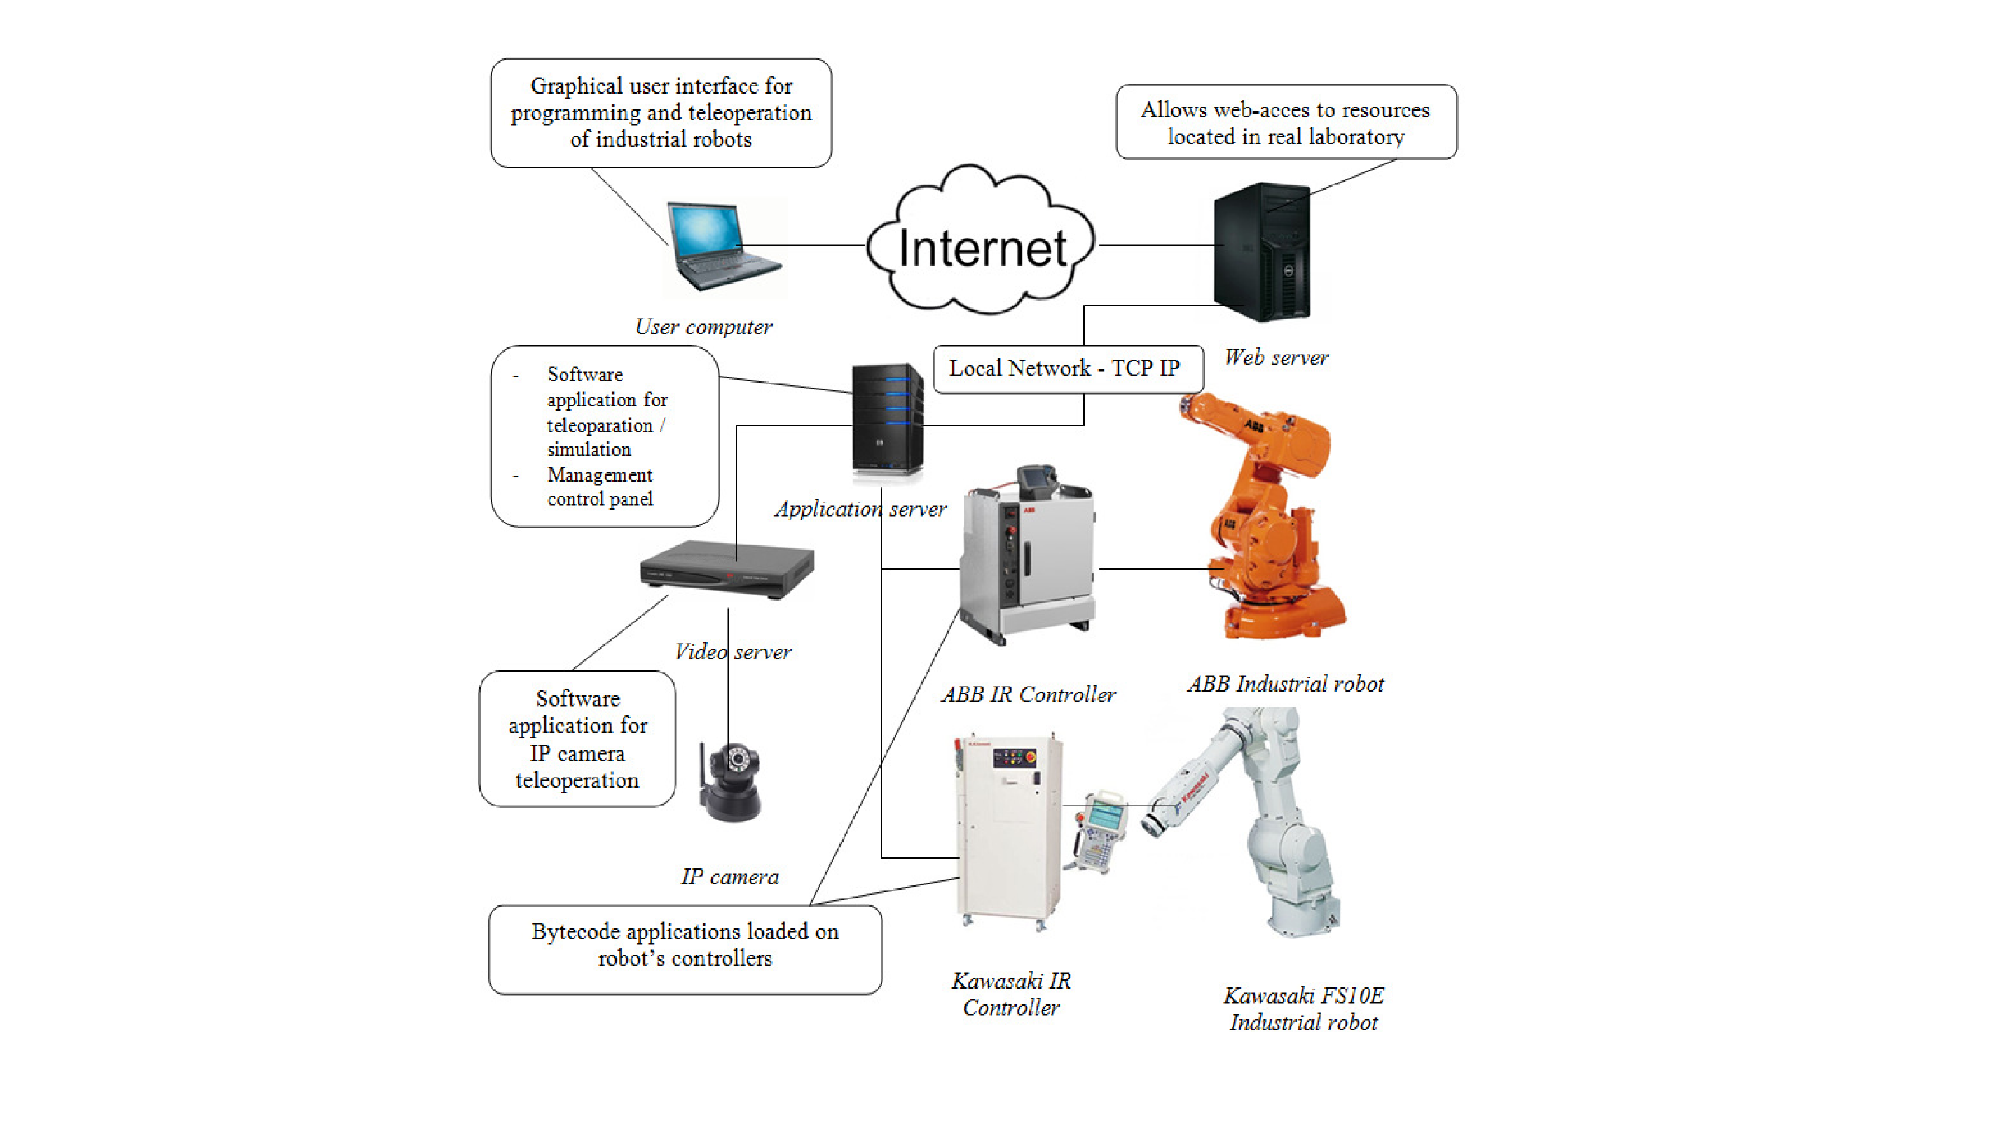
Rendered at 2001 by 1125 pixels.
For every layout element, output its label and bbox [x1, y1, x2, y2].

picture [470, 49, 1465, 1032]
